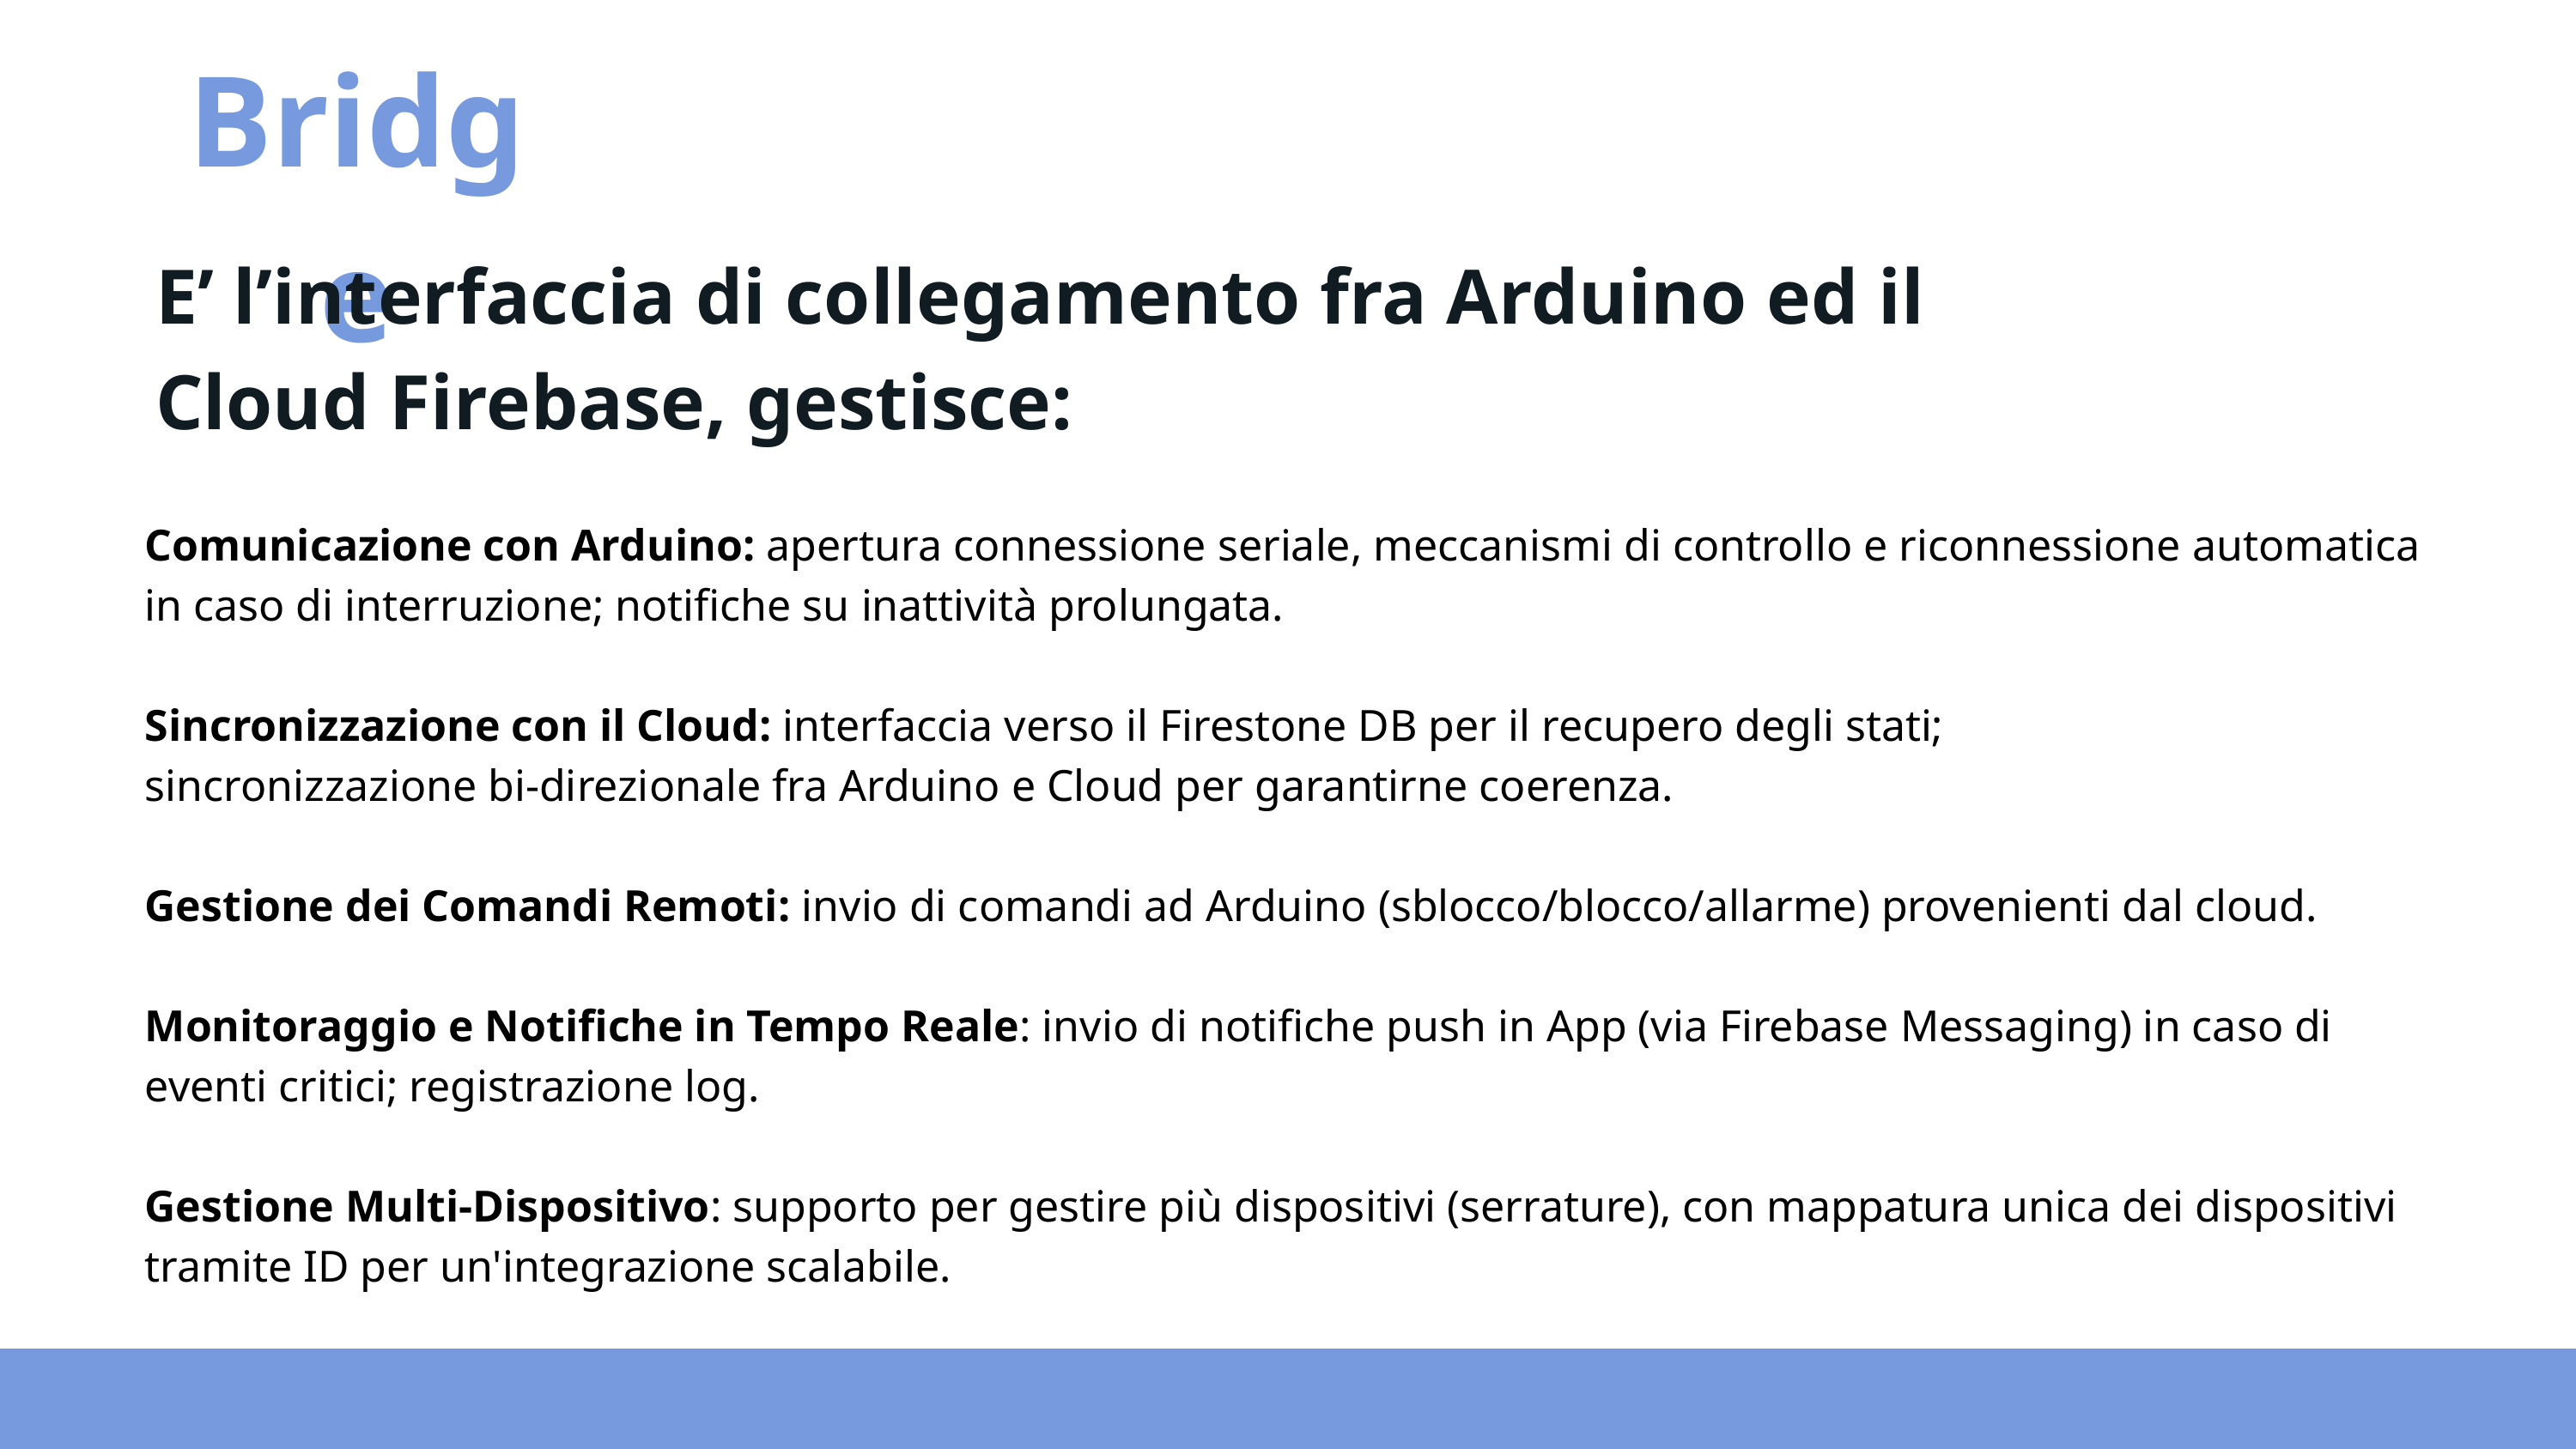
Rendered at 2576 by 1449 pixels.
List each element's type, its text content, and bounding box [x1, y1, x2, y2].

text_box E’ l’interfaccia di collegamento fra Arduino ed il Cloud Firebase, gestisce: [155, 233, 2384, 445]
text_box Comunicazione con Arduino: apertura connessione seriale, meccanismi di controllo e riconnessione automatica in caso di interruzione; notifiche su inattività prolungata. Sincronizzazione con il Cloud: interfaccia verso il Firestone DB per il recupero degli stati; sincronizzazione bi-direzionale fra Arduino e Cloud per garantirne coerenza. Gestione dei Comandi Remoti: invio di comandi ad Arduino (sblocco/blocco/allarme) provenienti dal cloud. Monitoraggio e Notifiche in Tempo Reale: invio di notifiche push in App (via Firebase Messaging) in caso di eventi critici; registrazione log. Gestione Multi-Dispositivo: supporto per gestire più dispositivi (serrature), con mappatura unica dei dispositivi tramite ID per un'integrazione scalabile. [144, 509, 2432, 1291]
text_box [0, 1348, 2576, 1449]
text_box Bridge [155, 16, 559, 233]
